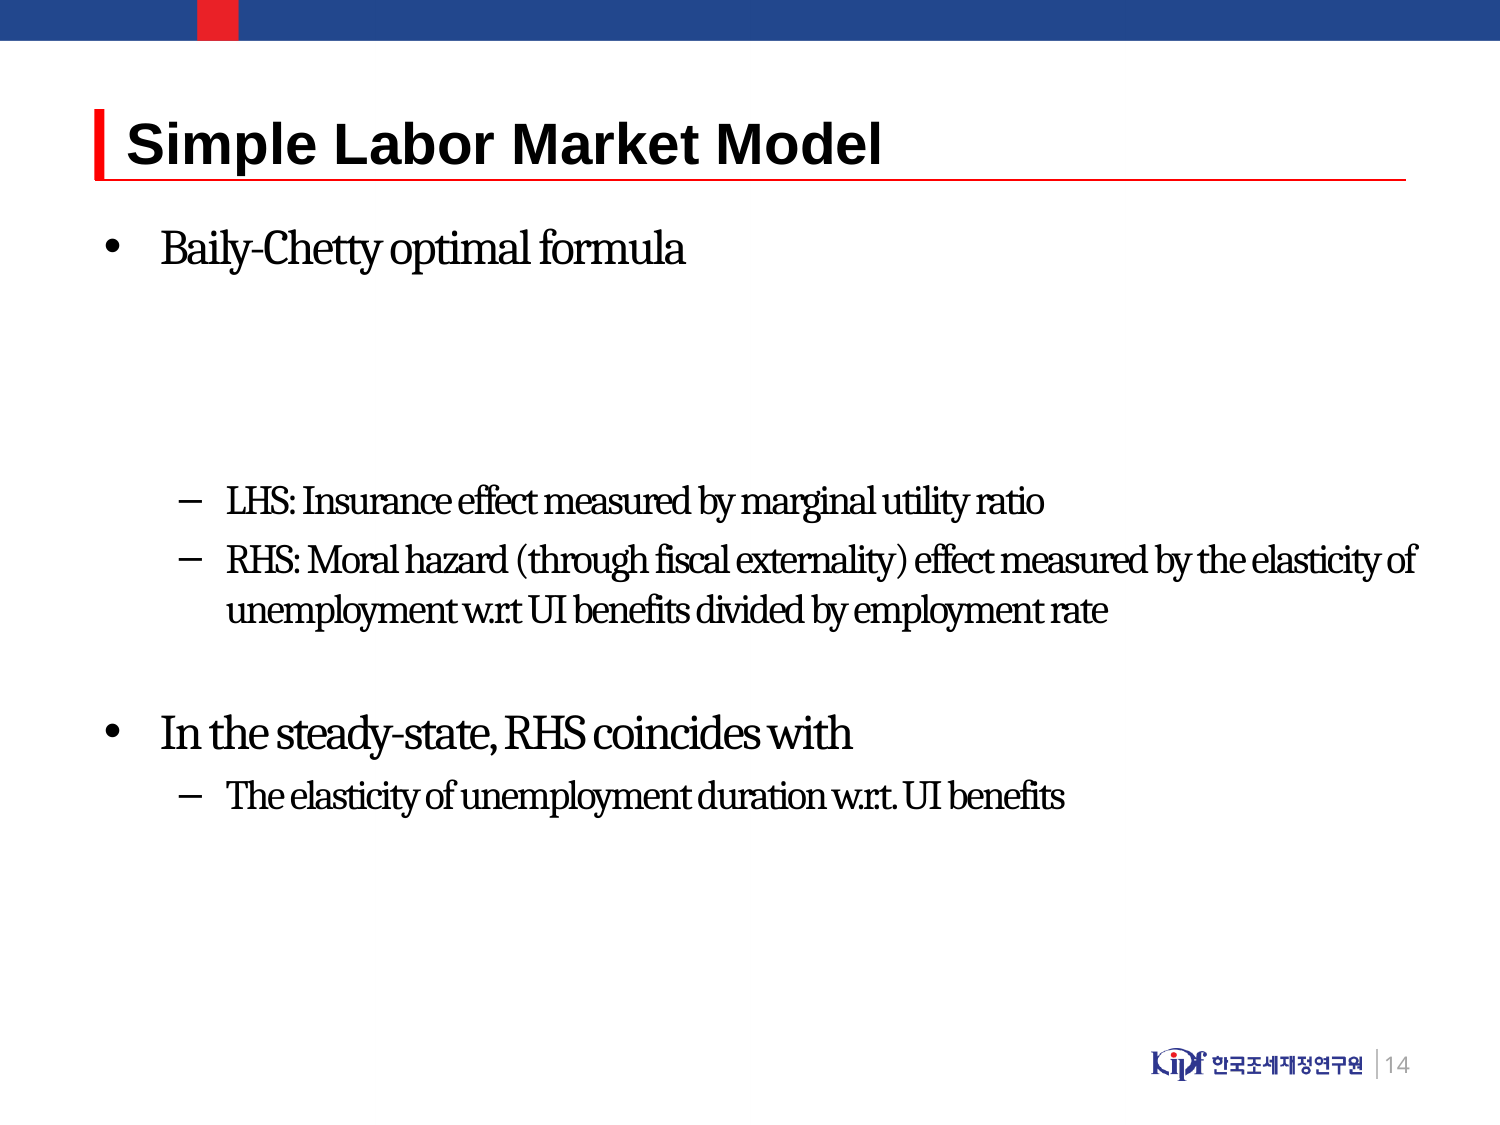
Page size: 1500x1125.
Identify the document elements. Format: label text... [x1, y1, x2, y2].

title Simple Labor Market Model [112, 99, 1388, 181]
picture [0, 0, 1500, 1125]
slide_number 14 [1074, 1042, 1425, 1103]
